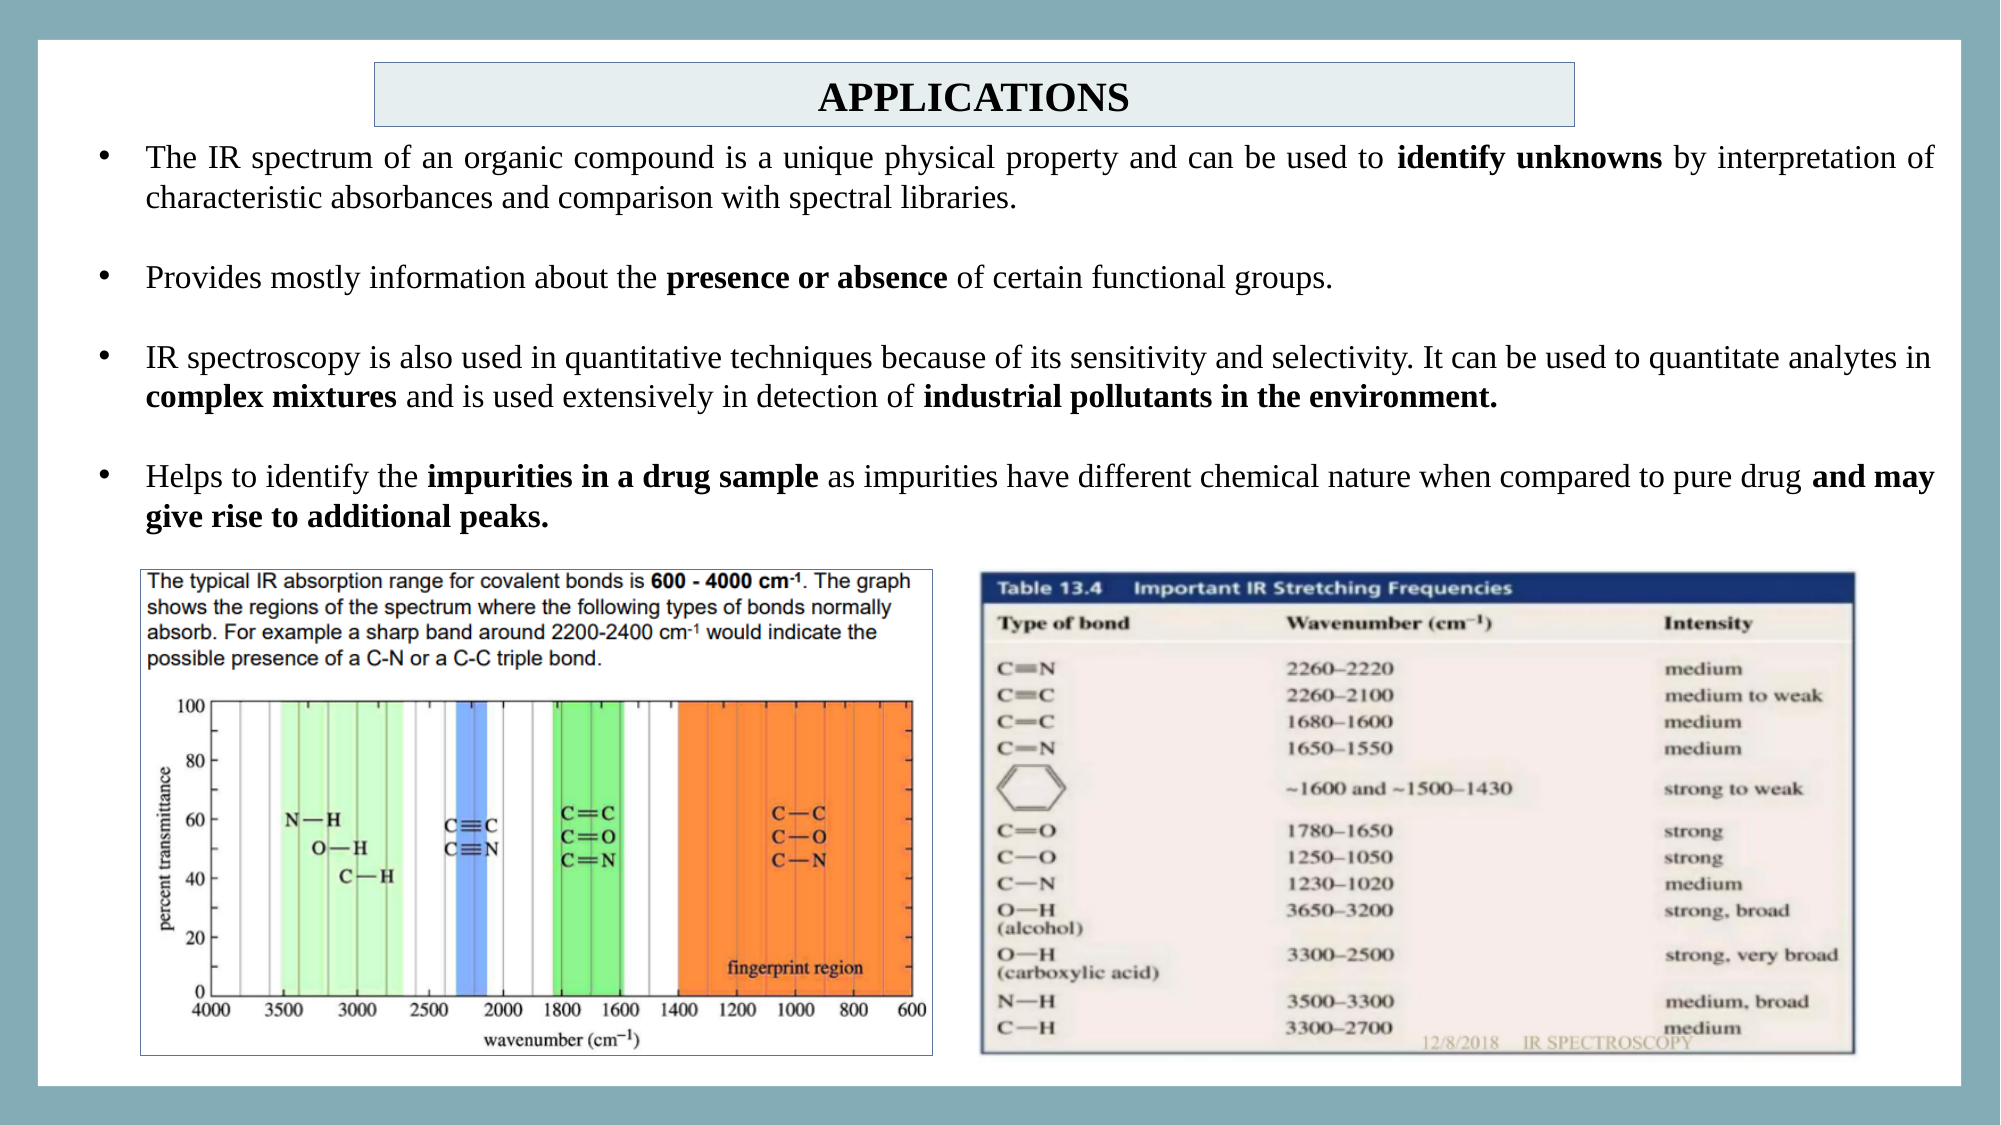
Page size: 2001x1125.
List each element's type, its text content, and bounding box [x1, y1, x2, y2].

picture [977, 568, 1861, 1064]
picture [139, 569, 934, 1056]
text_box The IR spectrum of an organic compound is a unique physical property and can be used to identify unknowns by interpretation of characteristic absorbances and comparison with spectral libraries. Provides mostly information about the presence or absence of certain functional groups. IR spectroscopy is also used in quantitative techniques because of its sensitivity and selectivity. It can be used to quantitate analytes in complex mixtures and is used extensively in detection of industrial pollutants in the environment. Helps to identify the impurities in a drug sample as impurities have different chemical nature when compared to pure drug and may give rise to additional peaks. [84, 127, 1950, 702]
text_box APPLICATIONS [374, 62, 1575, 127]
